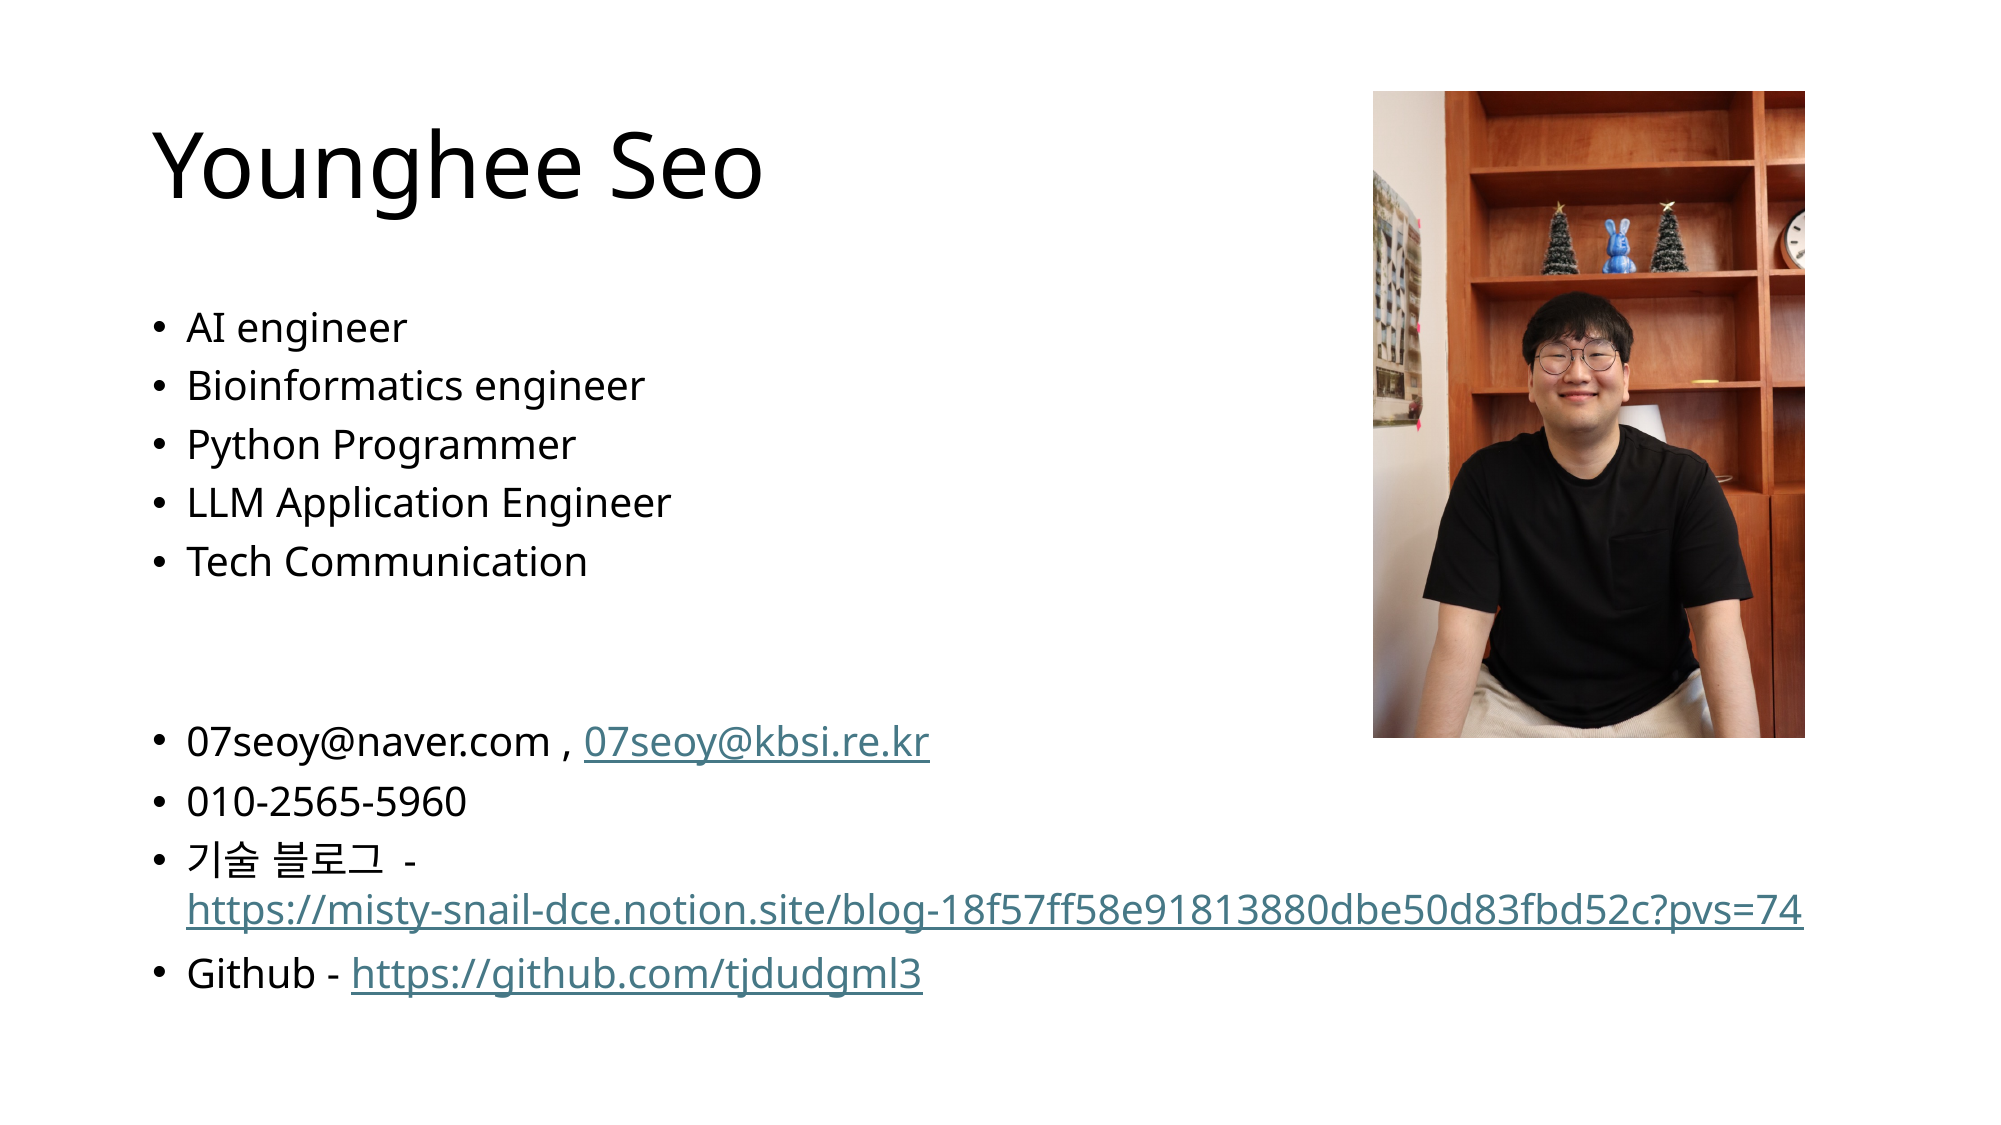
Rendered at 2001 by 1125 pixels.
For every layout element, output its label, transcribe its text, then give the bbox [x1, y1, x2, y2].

title Younghee Seo [137, 59, 1863, 278]
picture [1373, 90, 1806, 738]
list AI engineer Bioinformatics engineer Python Programmer LLM Application Engineer Tech Communication 07seoy@naver.com , 07seoy@kbsi.re.kr 010-2565-5960 기술 블로그 - https://misty-snail-dce.notion.site/blog-18f57ff58e91813880dbe50d83fbd52c?pvs=74 Github - https://github.com/tjdudgml3 [137, 299, 1863, 1014]
